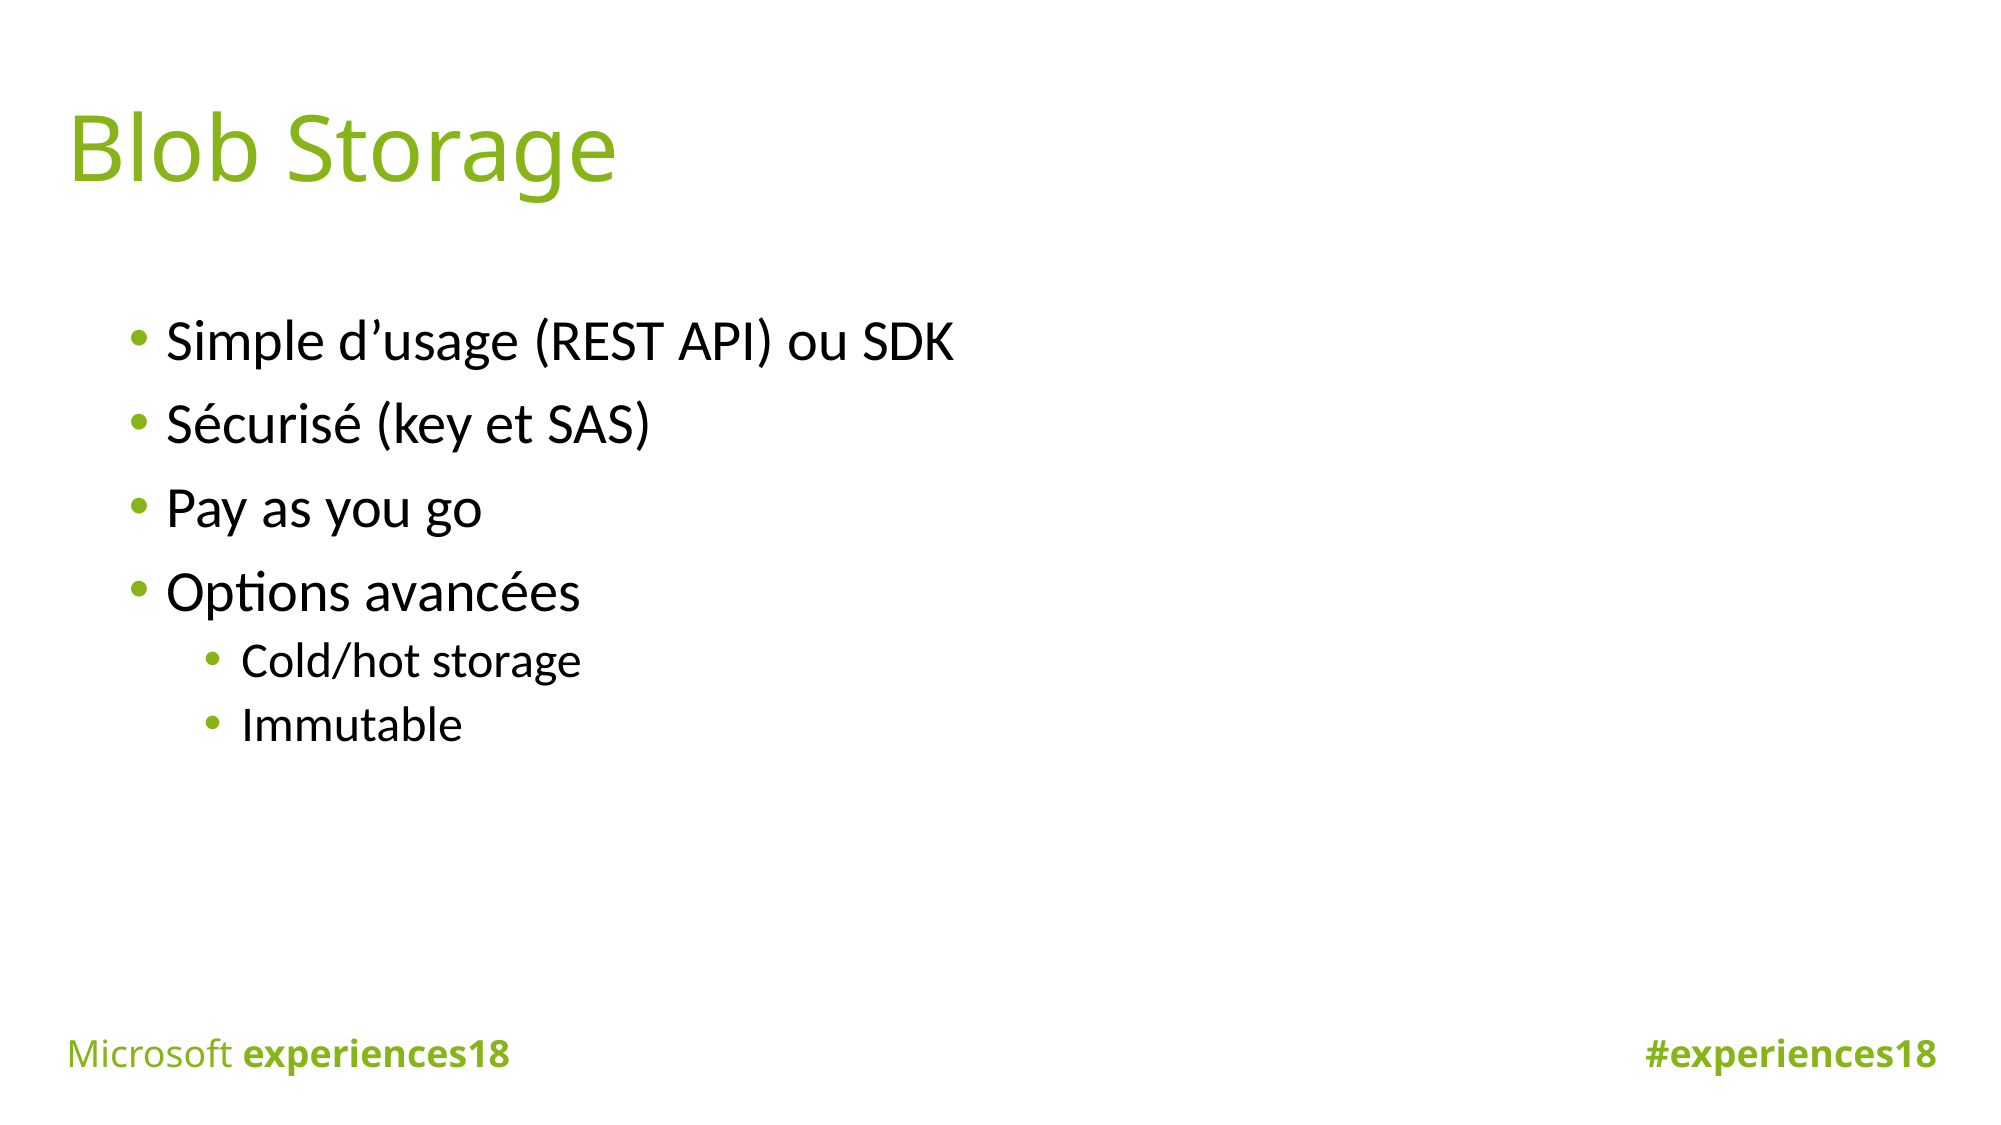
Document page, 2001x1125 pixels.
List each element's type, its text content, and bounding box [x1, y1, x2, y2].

text_box Blob Storage [51, 59, 1725, 243]
list Simple d’usage (REST API) ou SDK Sécurisé (key et SAS) Pay as you go Options avancées Cold/hot storage Immutable [114, 302, 1788, 1022]
